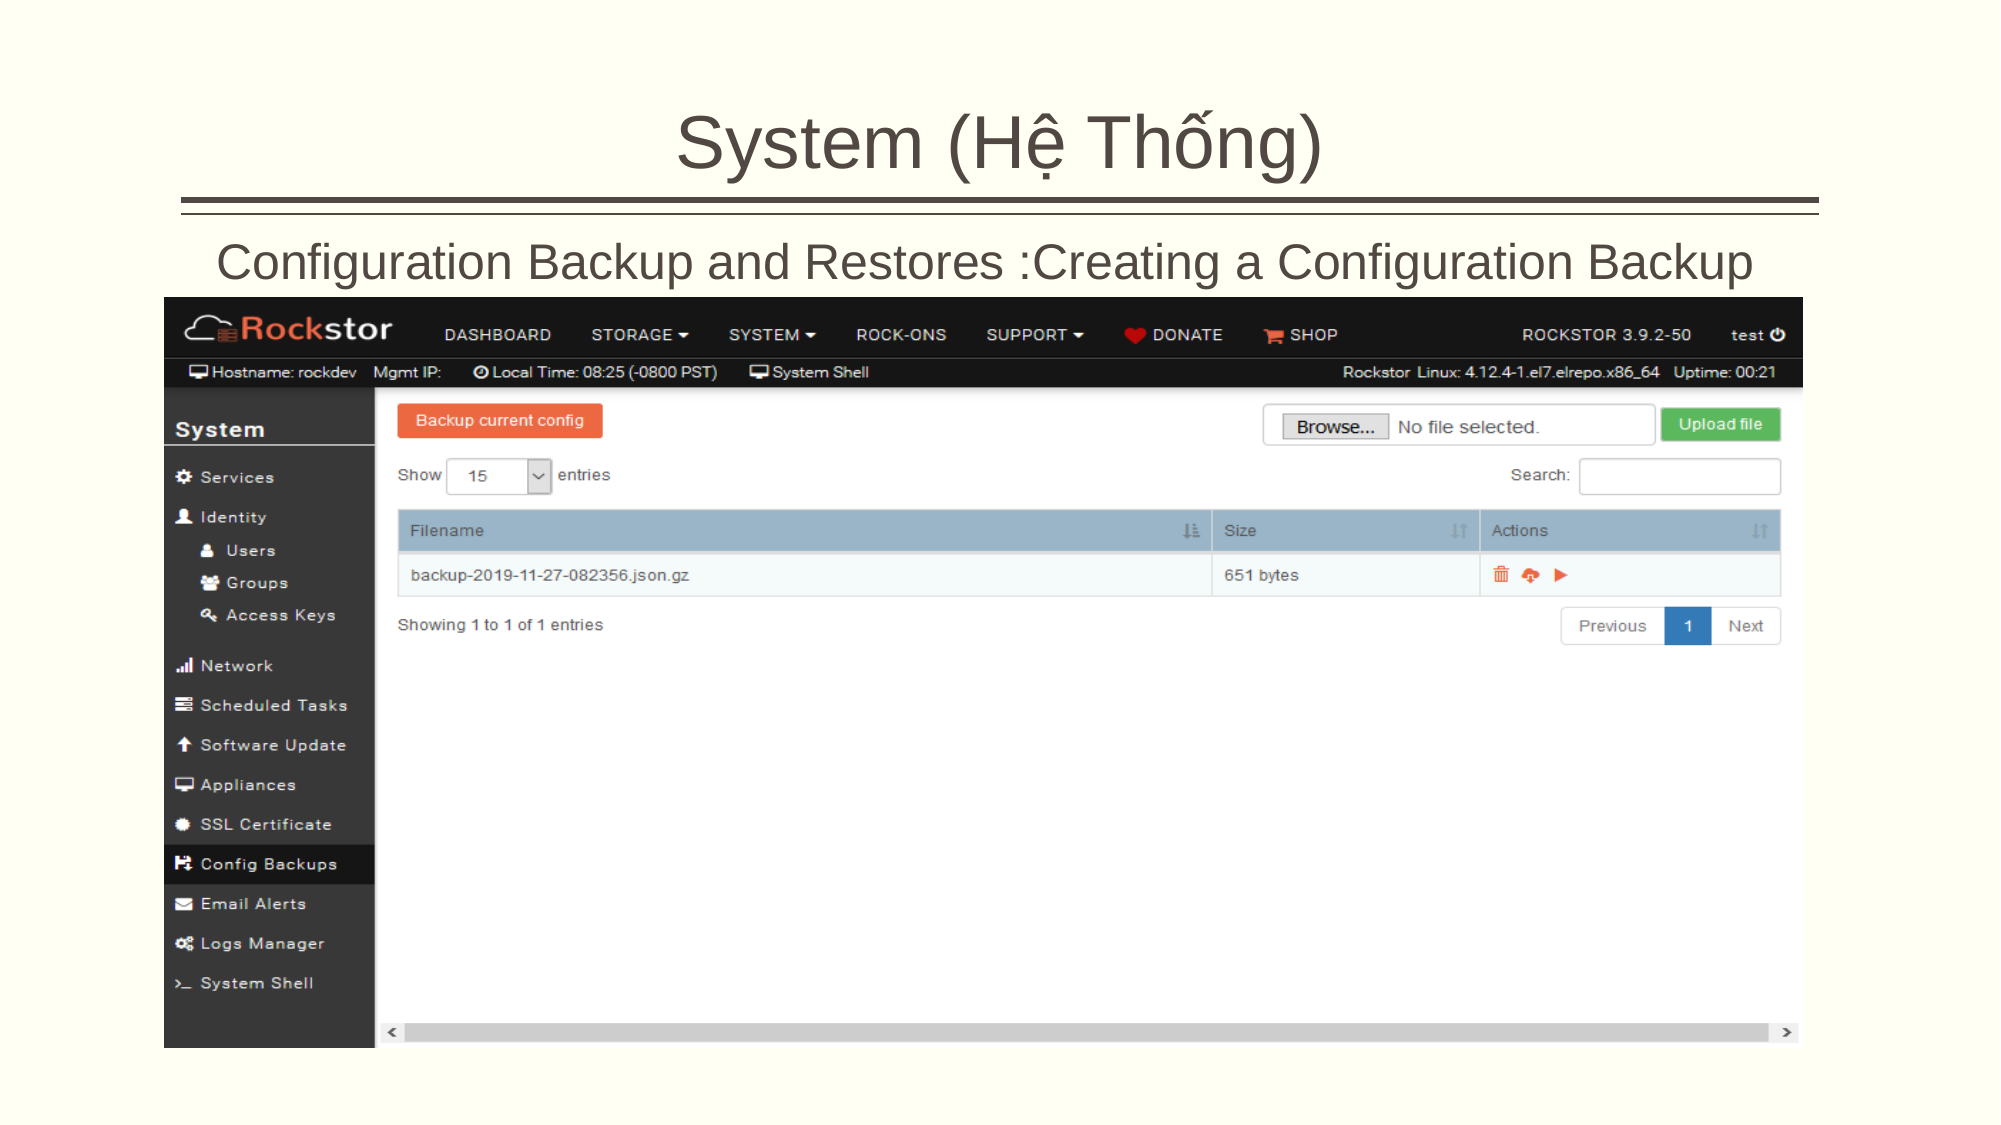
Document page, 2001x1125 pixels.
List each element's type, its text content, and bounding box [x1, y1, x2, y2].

text_box Configuration Backup and Restores :Creating a Configuration Backup [104, 221, 1896, 297]
title System (Hệ Thống) [181, 12, 1819, 193]
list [164, 297, 1803, 1048]
